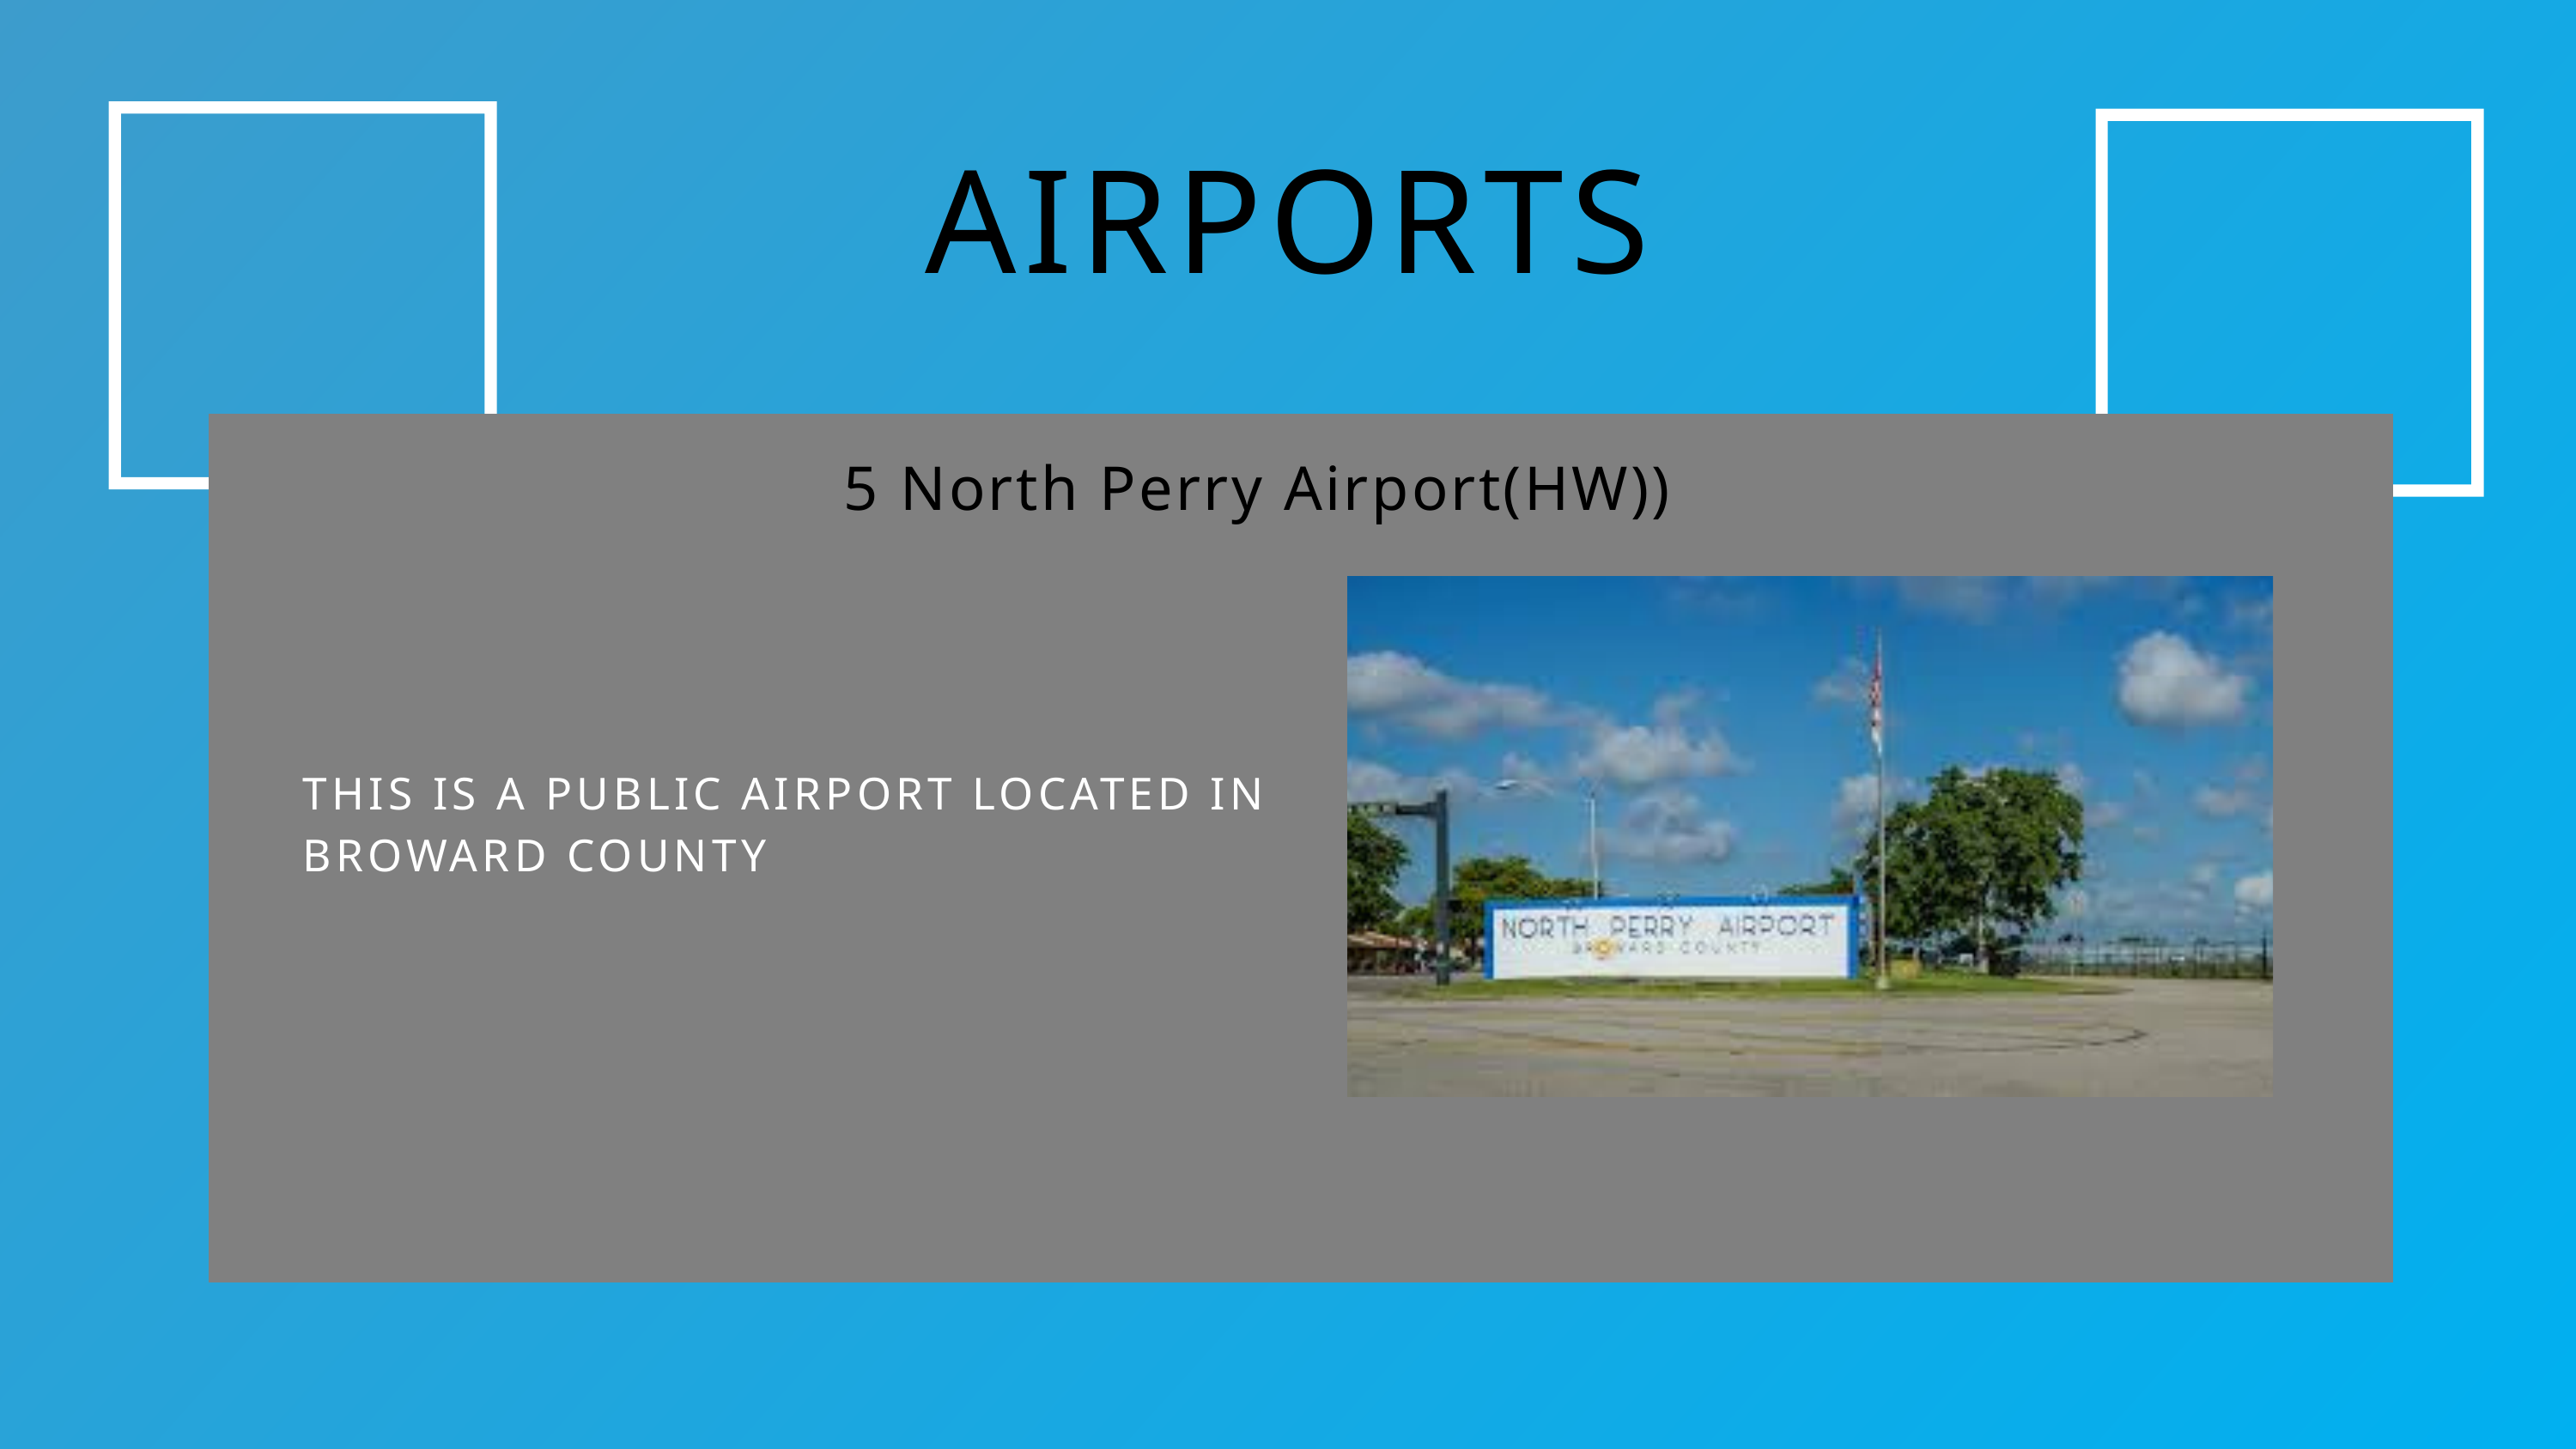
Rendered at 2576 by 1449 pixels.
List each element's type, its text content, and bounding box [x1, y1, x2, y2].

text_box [108, 101, 497, 490]
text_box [208, 414, 2394, 1282]
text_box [1347, 576, 2274, 1097]
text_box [2095, 108, 2484, 497]
text_box AIRPORTS [497, 151, 2095, 302]
